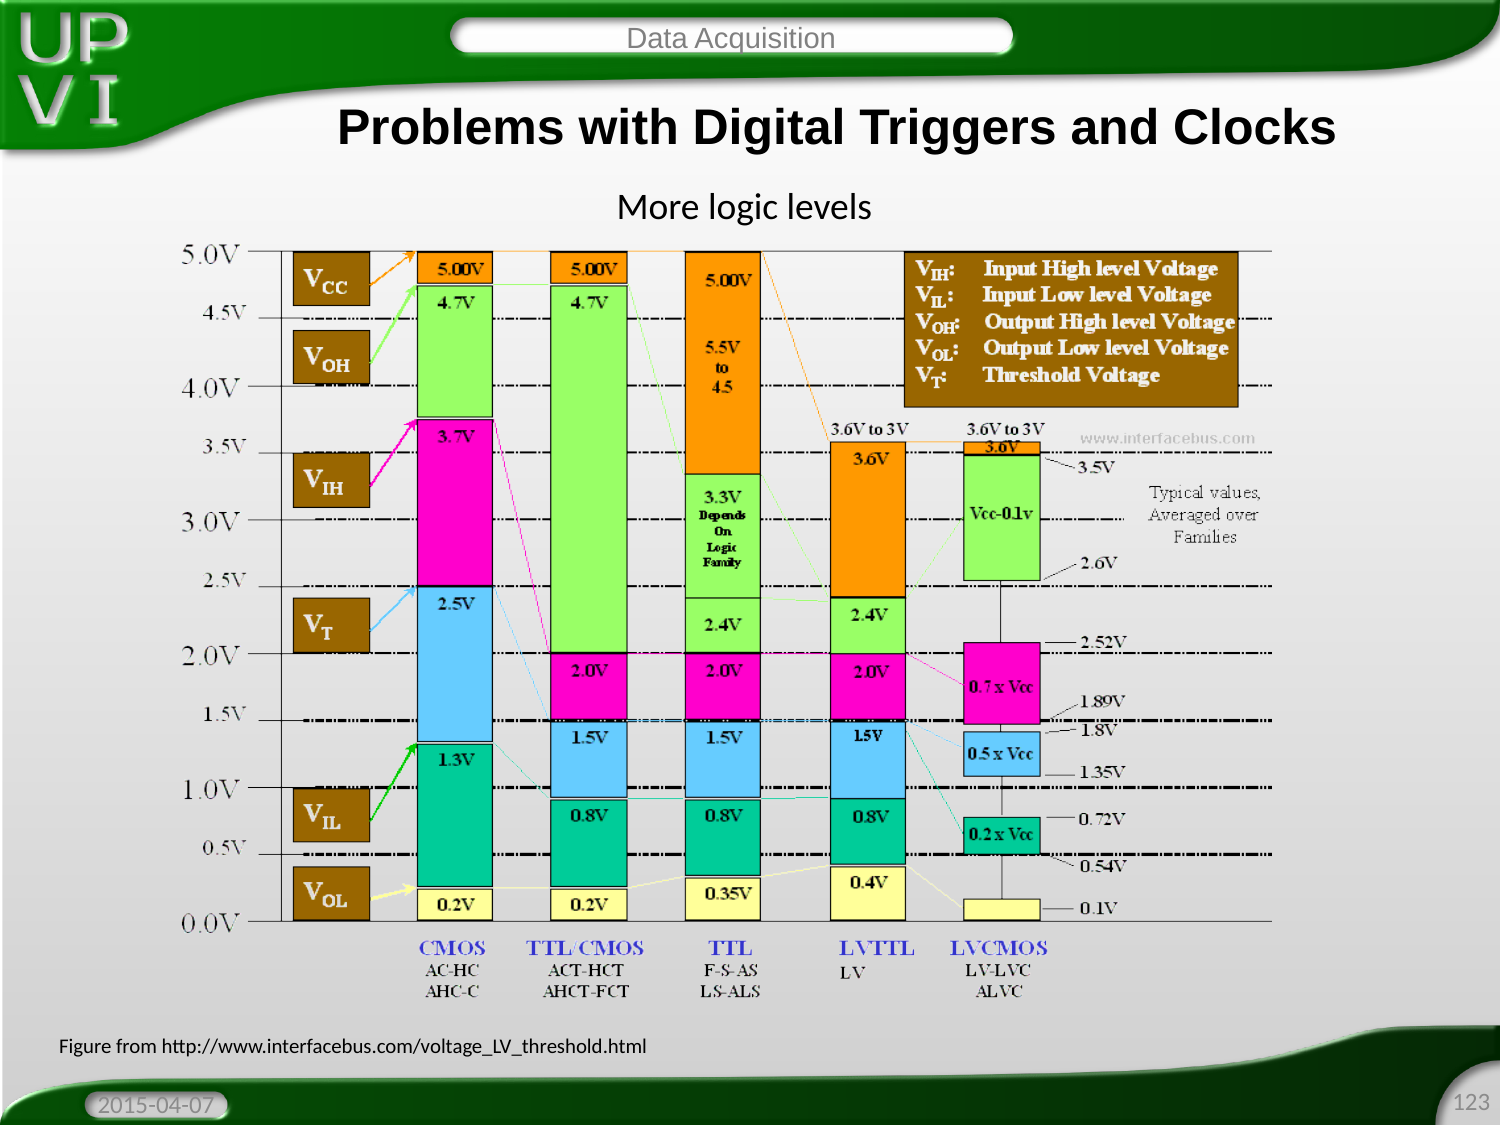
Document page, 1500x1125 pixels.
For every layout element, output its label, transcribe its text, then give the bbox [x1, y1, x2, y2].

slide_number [75, 1073, 238, 1125]
footer Data Acquisition [450, 6, 1013, 67]
title Problems with Digital Triggers and Clocks [249, 75, 1425, 175]
slide_number 123 [1155, 1069, 1500, 1125]
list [174, 237, 1273, 1006]
text_box More logic levels [601, 174, 888, 235]
text_box Figure from http://www.interfacebus.com/voltage_LV_threshold.html [44, 1025, 663, 1065]
picture [0, 0, 1500, 1125]
